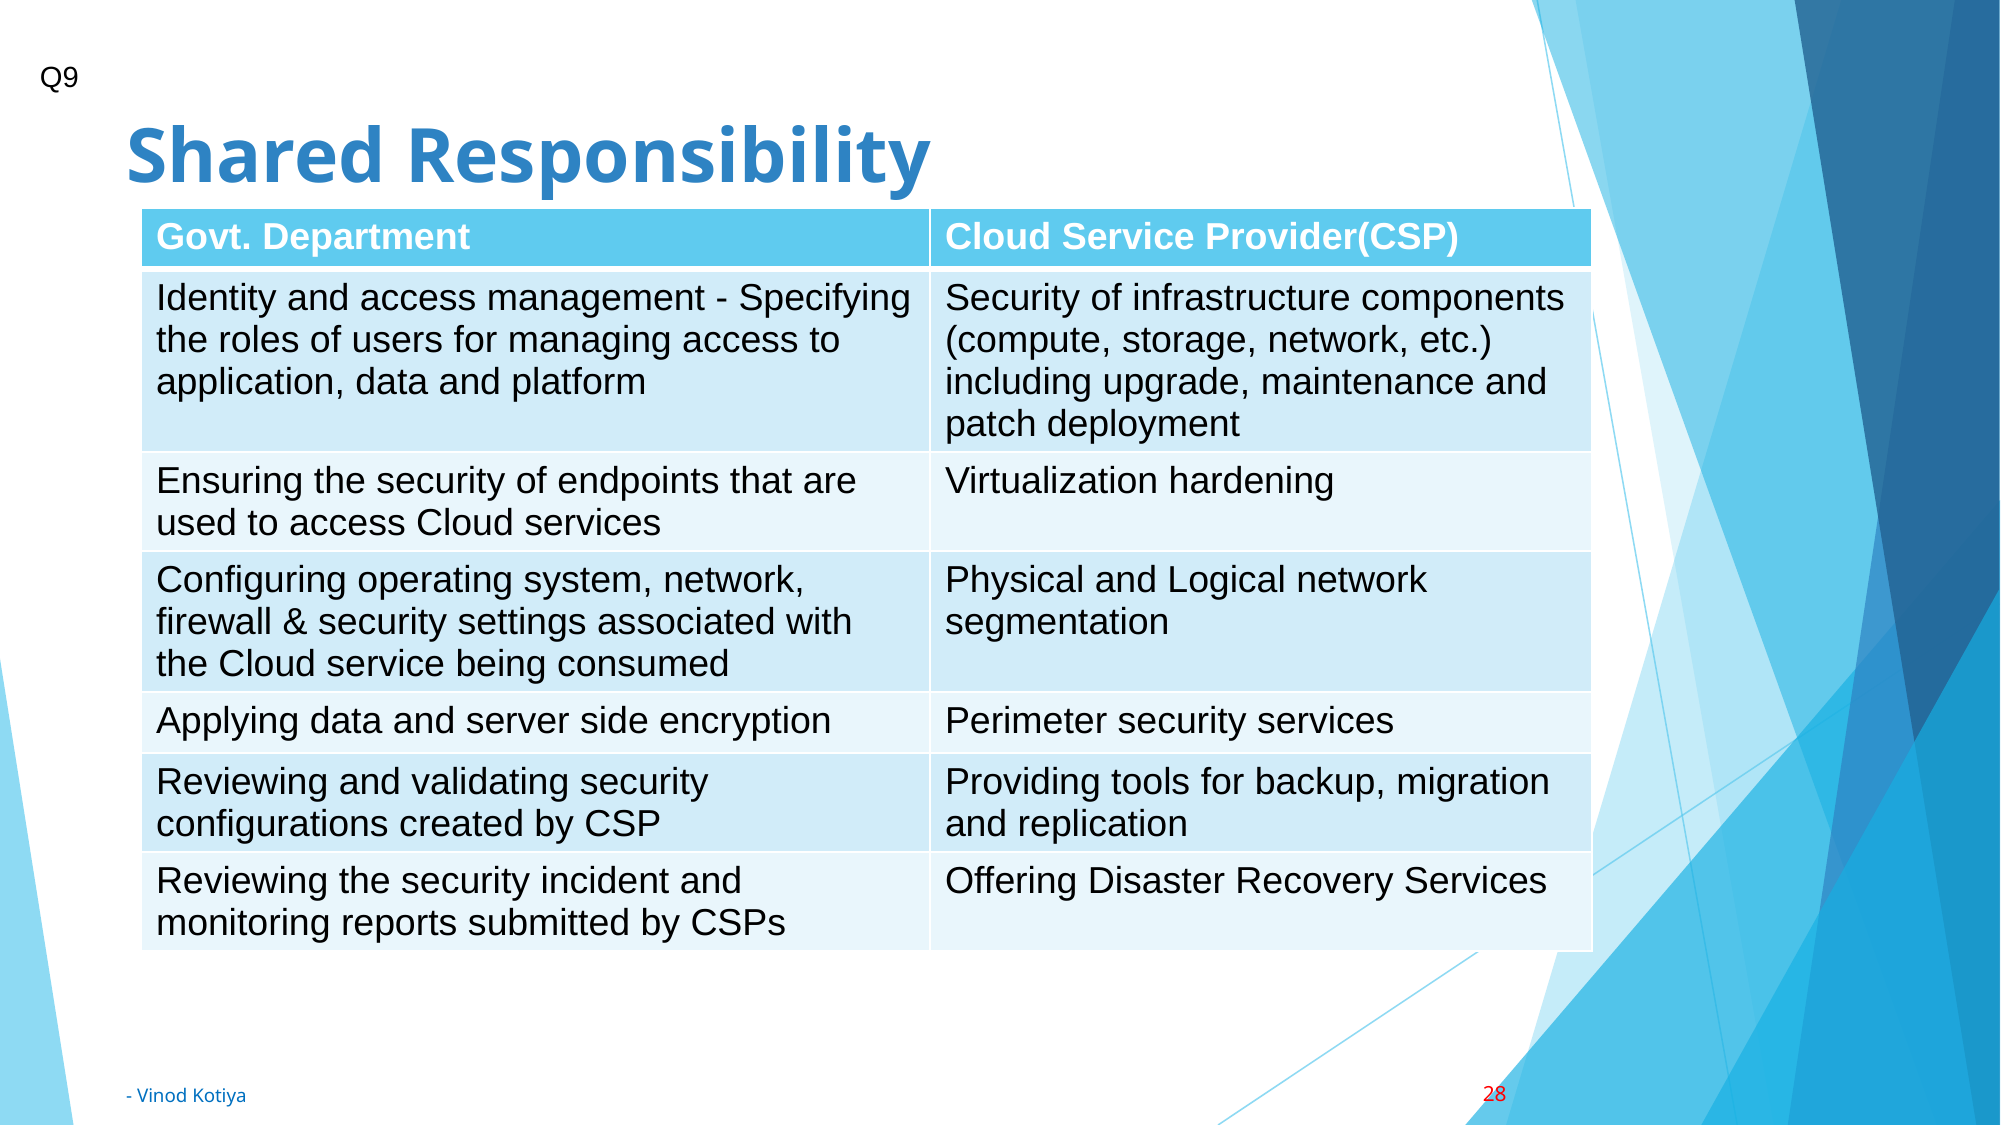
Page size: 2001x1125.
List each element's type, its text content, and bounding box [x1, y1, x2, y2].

table_cell Security of infrastructure components (compute, storage, network, etc.) including upgrade, maintenance and patch deployment [931, 272, 1591, 451]
table_header Cloud Service Provider(CSP) [931, 209, 1591, 266]
table_cell Providing tools for backup, migration and replication [931, 754, 1591, 851]
table_cell Configuring operating system, network, firewall & security settings associated with the Cloud service being consumed [142, 552, 929, 691]
table_cell Identity and access management - Specifying the roles of users for managing access to application, data and platform [142, 272, 929, 451]
slide_number 28 [1409, 1065, 1522, 1125]
table_header Govt. Department [142, 209, 929, 266]
table_cell Physical and Logical network segmentation [931, 552, 1591, 691]
title Shared Responsibility [111, 99, 1522, 317]
footer - Vinod Kotiya [111, 1065, 1145, 1125]
table_cell Perimeter security services [931, 693, 1591, 752]
table_cell Applying data and server side encryption [142, 693, 929, 752]
table_cell Reviewing the security incident and monitoring reports submitted by CSPs [142, 853, 929, 950]
table_cell Virtualization hardening [931, 453, 1591, 550]
text_box Q9 [24, 50, 475, 101]
table_cell Offering Disaster Recovery Services [931, 853, 1591, 950]
table_cell Ensuring the security of endpoints that are used to access Cloud services [142, 453, 929, 550]
table_cell Reviewing and validating security configurations created by CSP [142, 754, 929, 851]
